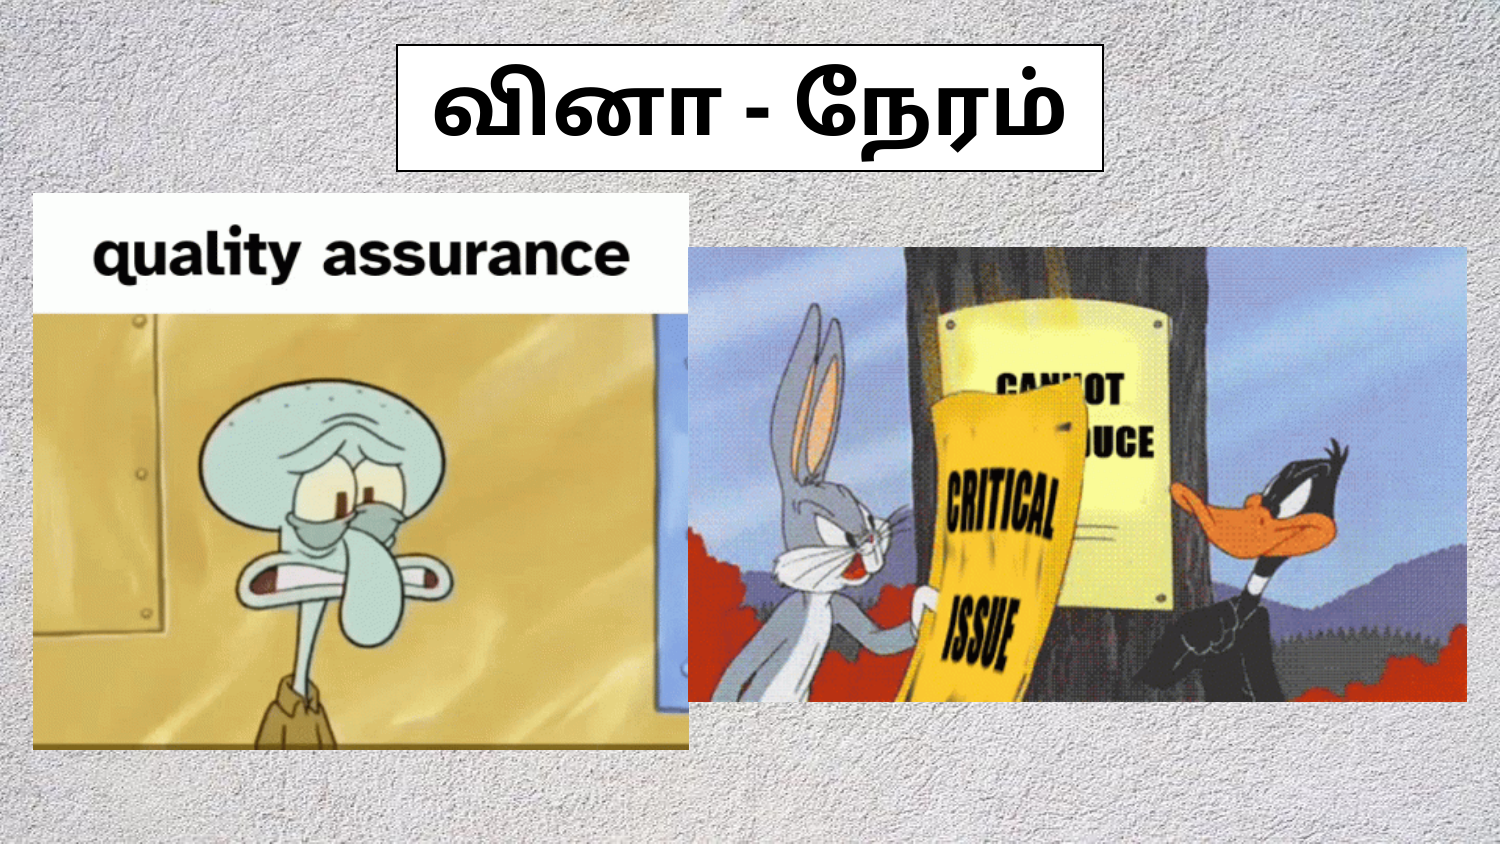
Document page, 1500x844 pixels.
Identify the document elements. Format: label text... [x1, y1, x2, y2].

picture [0, 0, 1500, 844]
title வினா - நேரம் [396, 45, 1104, 172]
